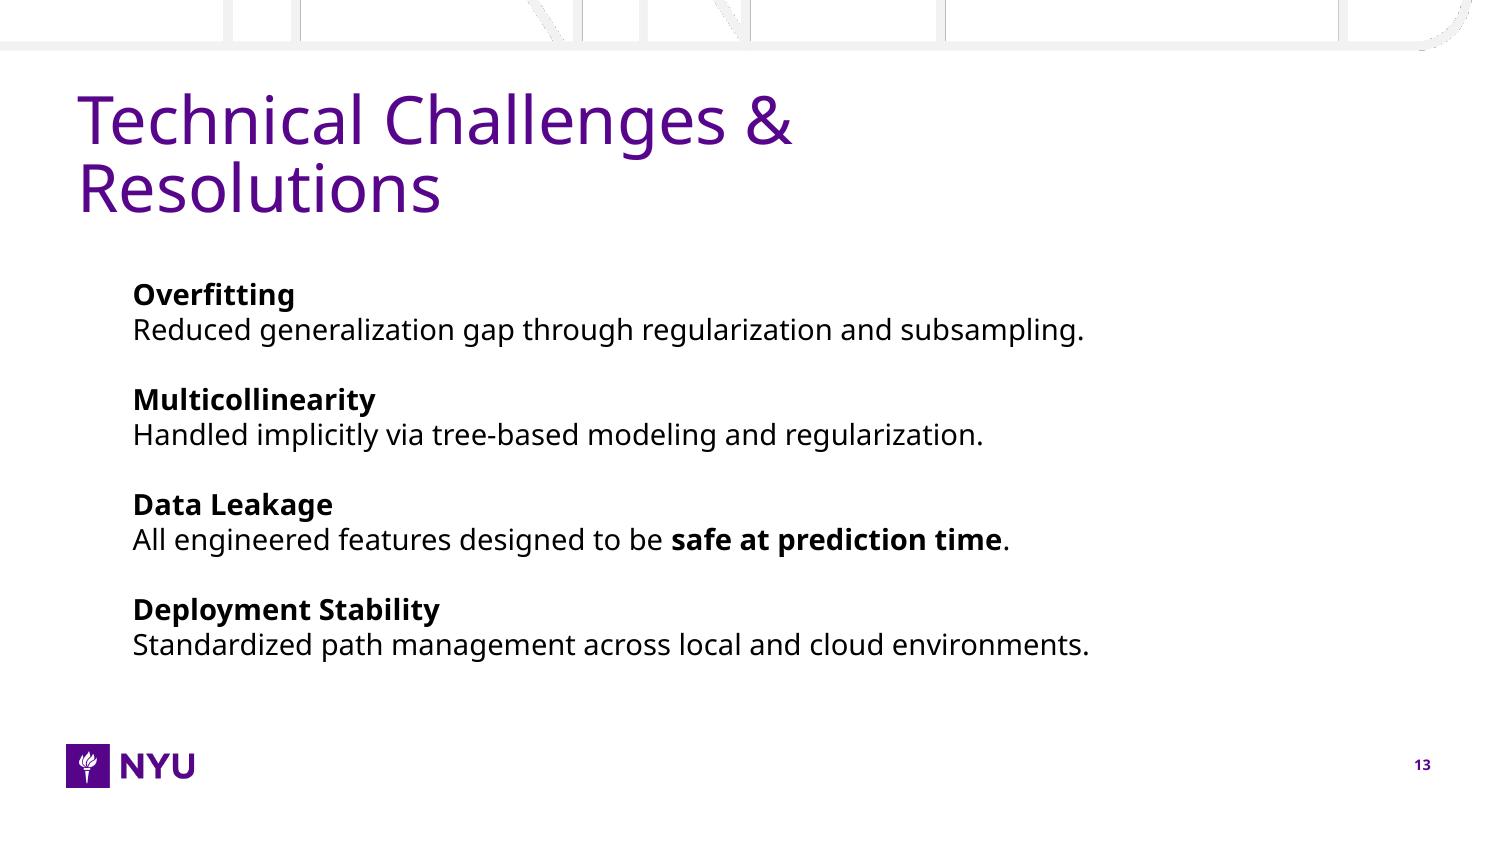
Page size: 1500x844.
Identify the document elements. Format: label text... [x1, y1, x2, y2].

picture [0, 0, 1496, 51]
title Technical Challenges & Resolutions [62, 75, 838, 250]
picture [66, 744, 195, 788]
text_box Overfitting Reduced generalization gap through regularization and subsampling. Multicollinearity Handled implicitly via tree-based modeling and regularization. Data Leakage All engineered features designed to be safe at prediction time. Deployment Stability Standardized path management across local and cloud environments. [117, 269, 1305, 669]
